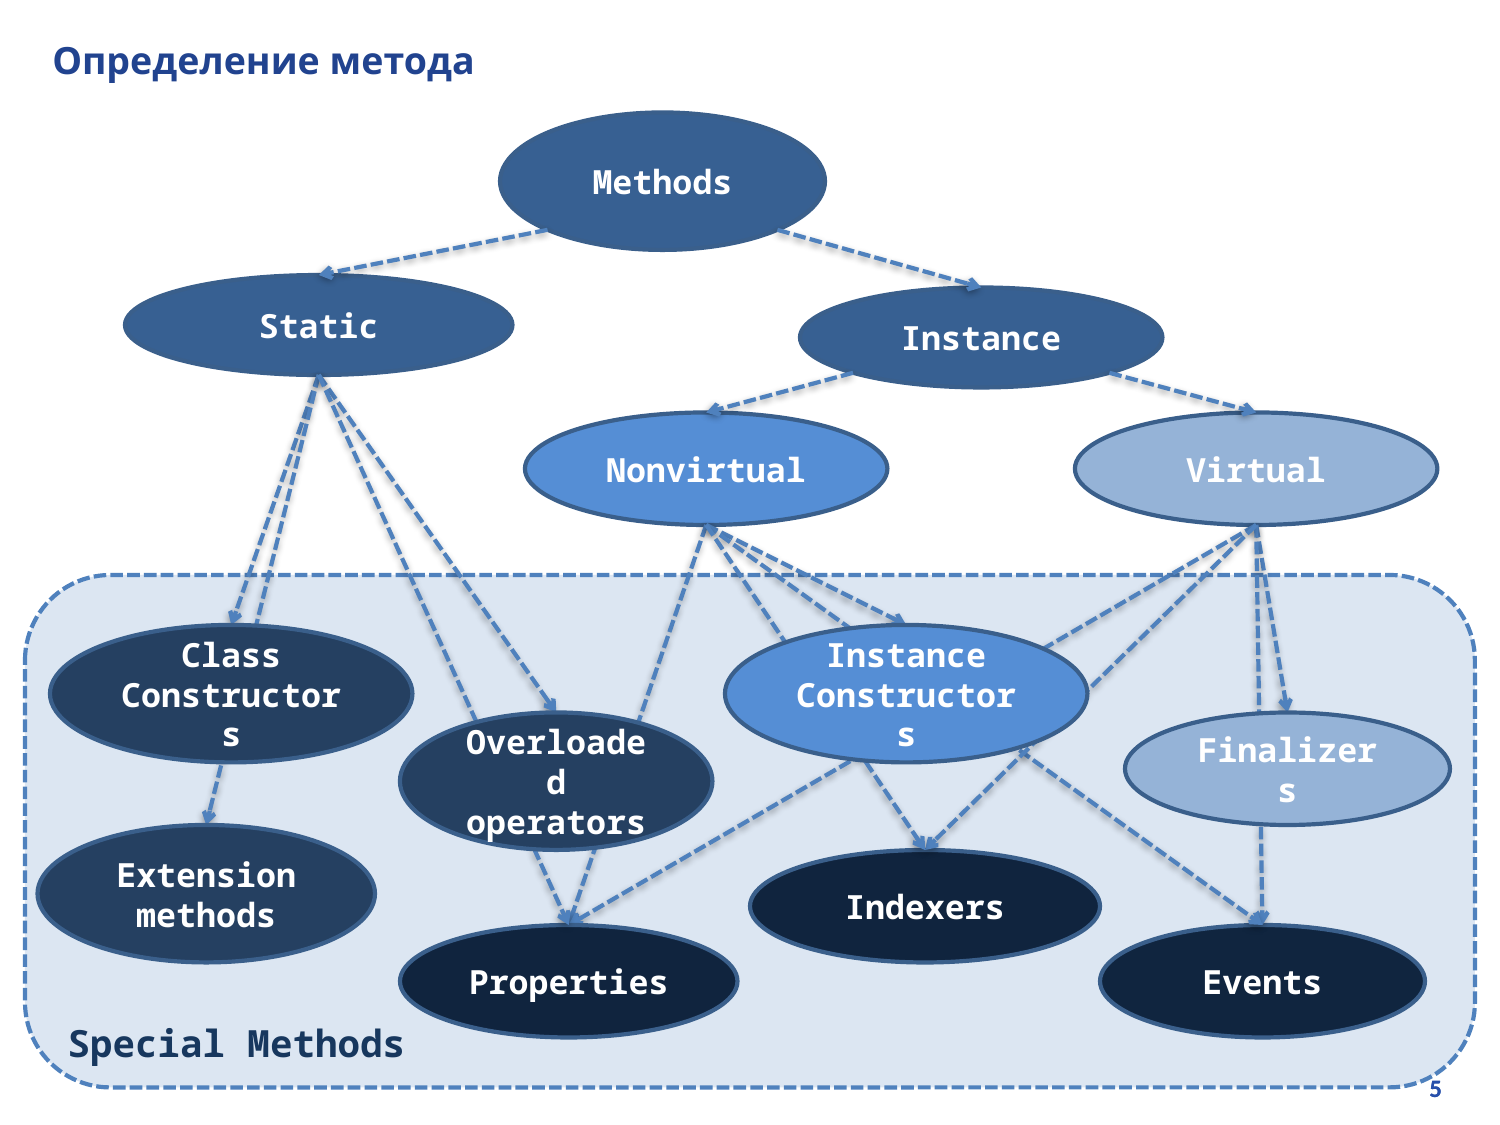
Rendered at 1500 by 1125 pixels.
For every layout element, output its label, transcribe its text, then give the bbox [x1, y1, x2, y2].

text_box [24, 112, 1476, 1088]
title Определение метода [36, 29, 1469, 90]
